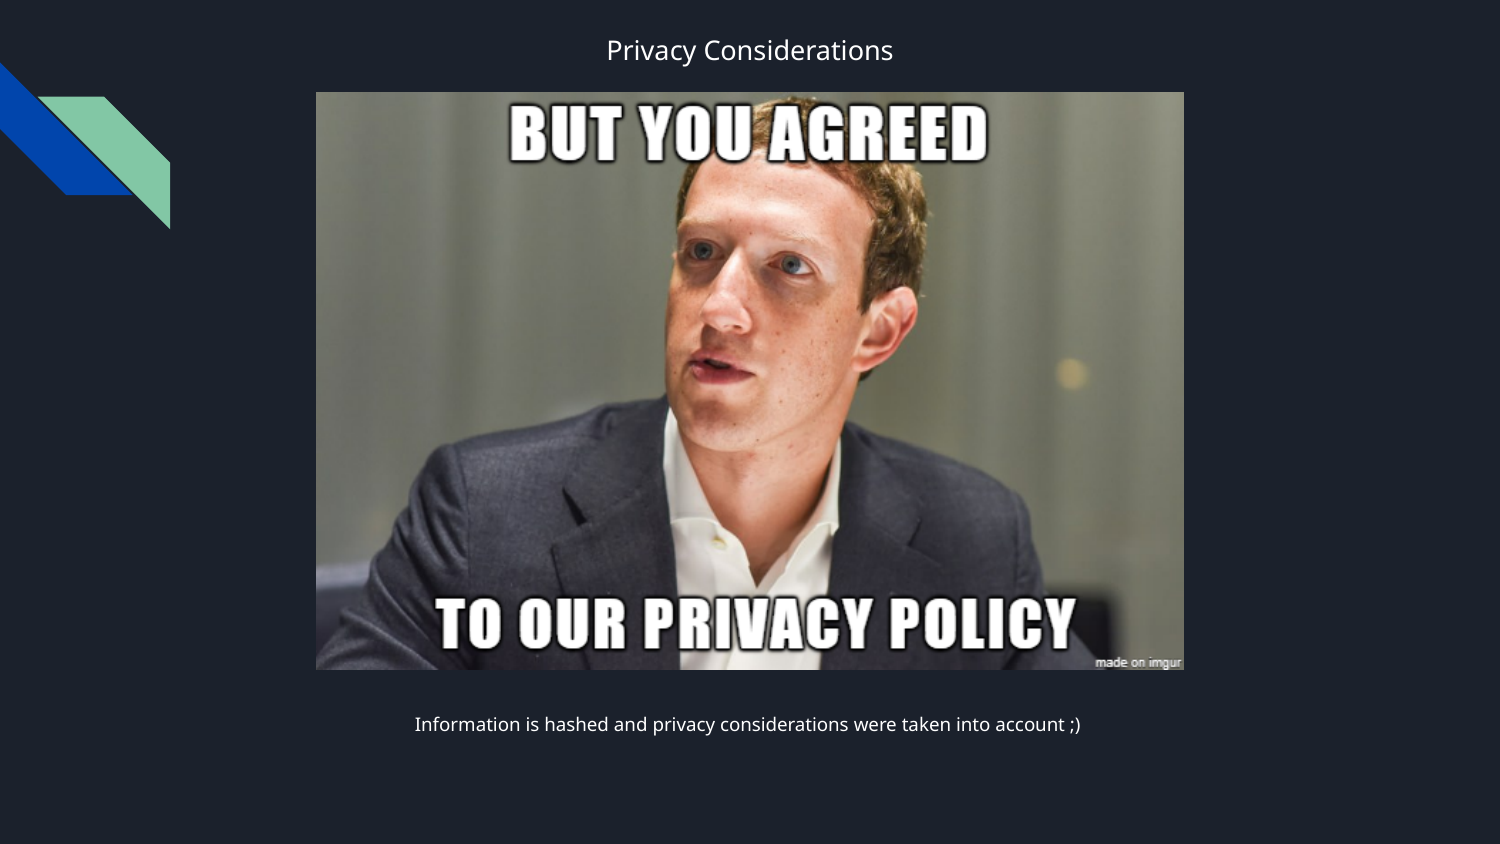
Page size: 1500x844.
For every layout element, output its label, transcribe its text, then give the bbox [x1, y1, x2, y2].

list Privacy Considerations [172, 14, 1328, 121]
list Information is hashed and privacy considerations were taken into account ;) [172, 694, 1328, 802]
picture [316, 92, 1184, 671]
